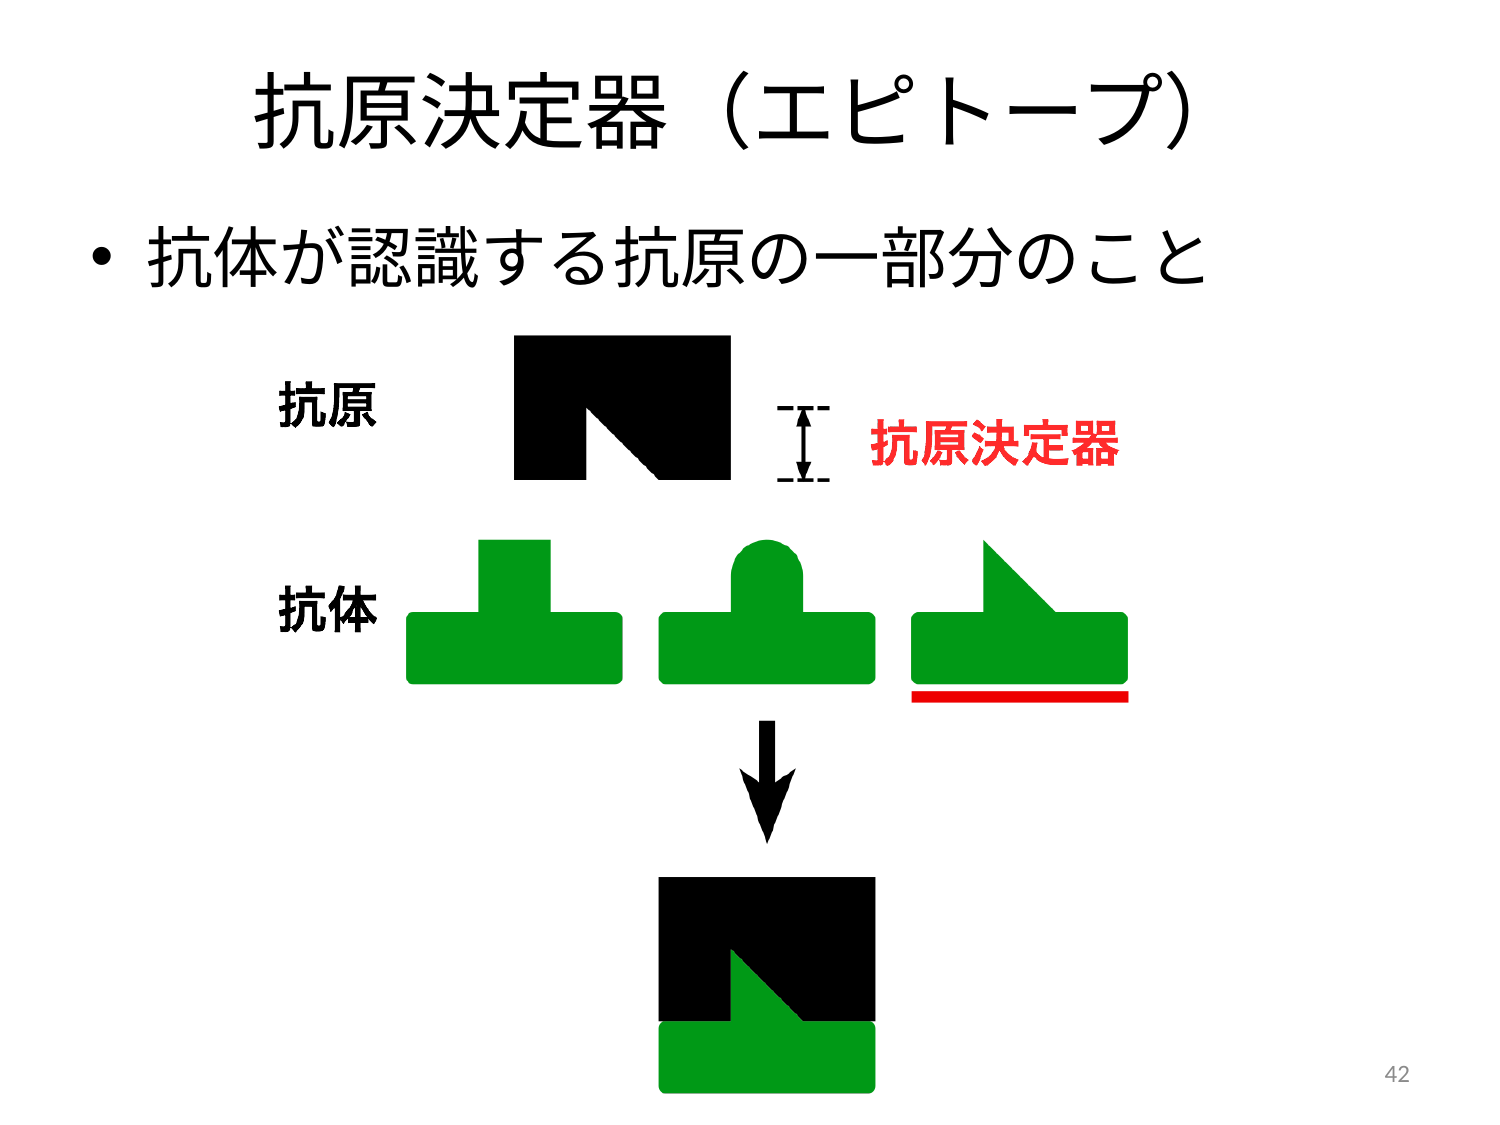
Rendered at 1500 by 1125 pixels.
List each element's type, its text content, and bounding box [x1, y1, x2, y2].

title 抗原決定器（エピトープ） [75, 45, 1425, 173]
picture [249, 323, 1251, 1125]
slide_number 42 [1255, 1042, 1425, 1103]
list 抗体が認識する抗原の一部分のこと [75, 208, 1425, 951]
